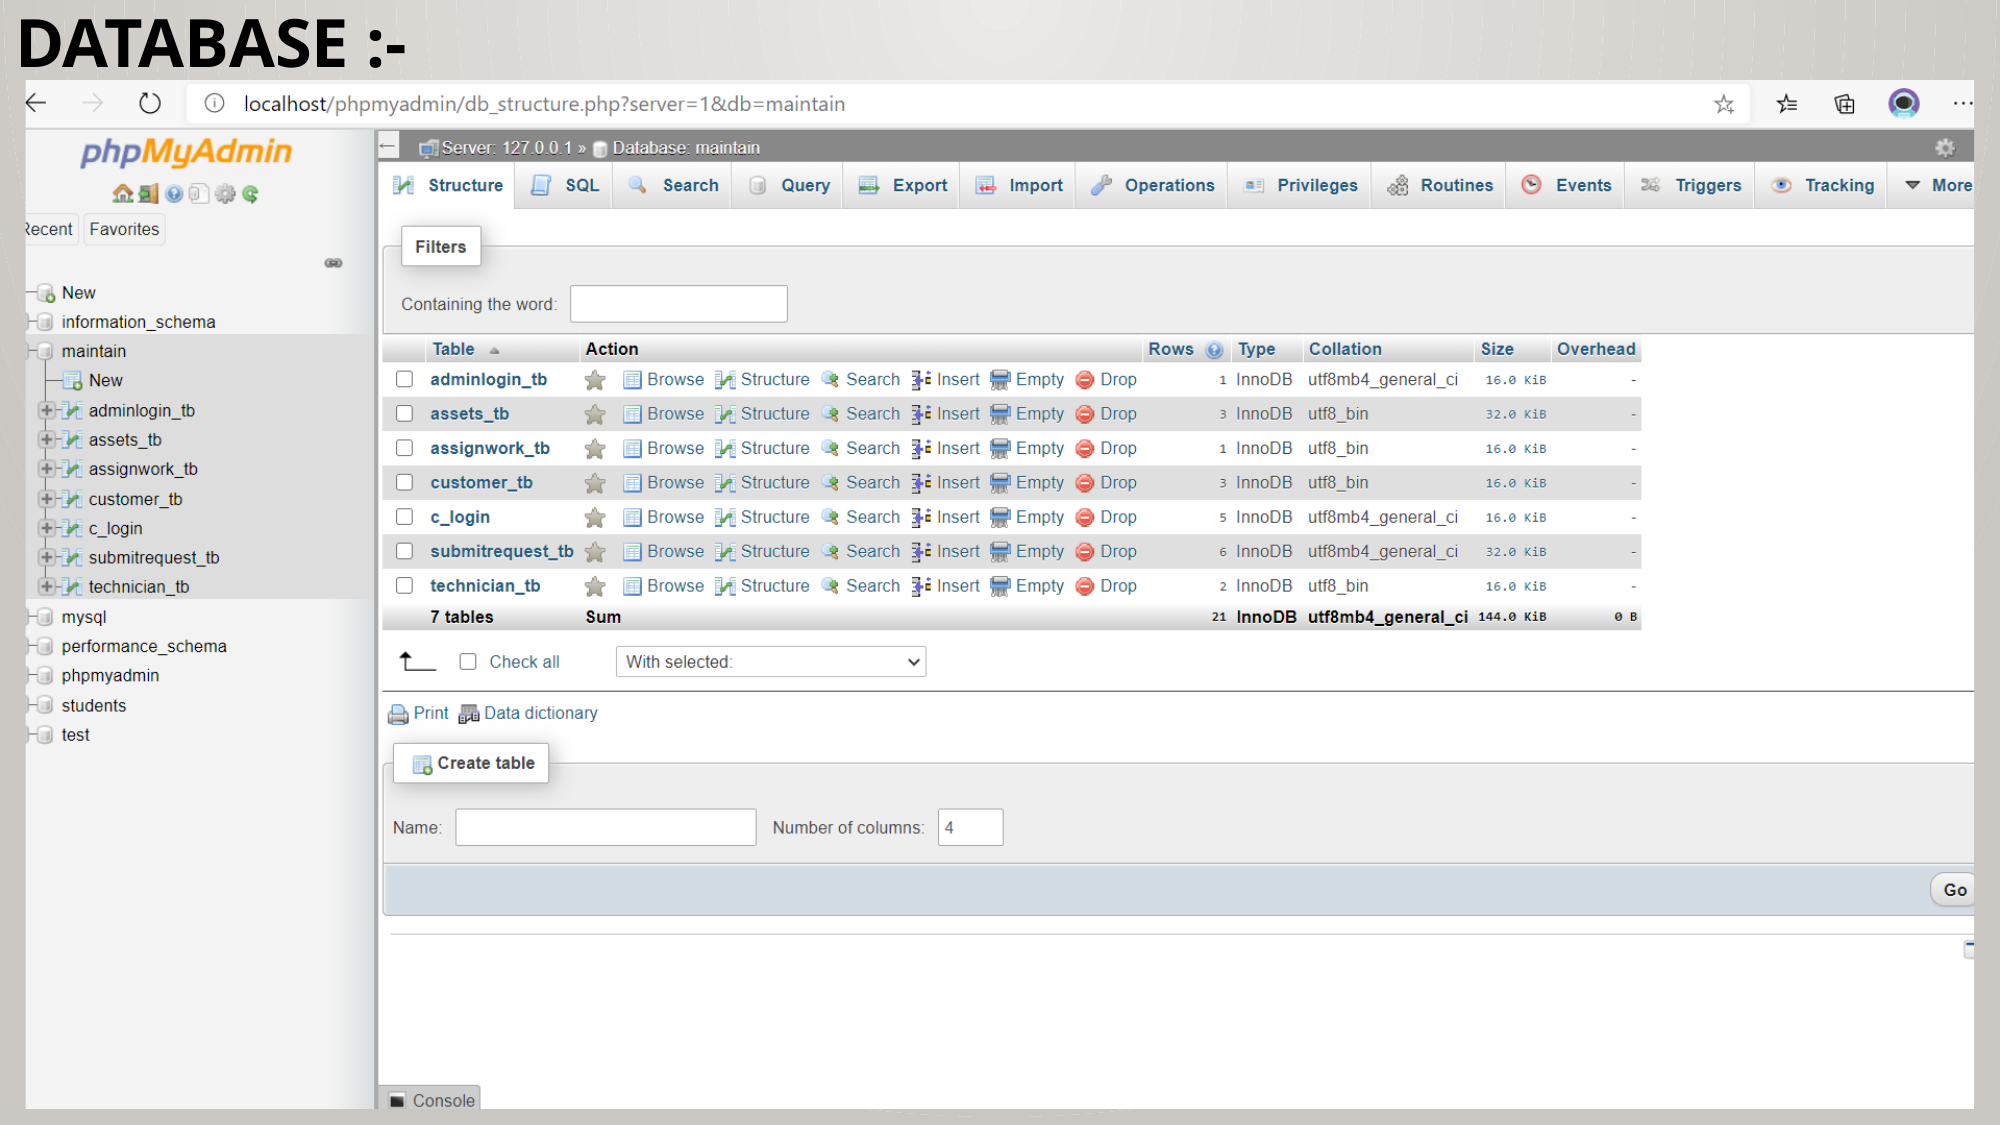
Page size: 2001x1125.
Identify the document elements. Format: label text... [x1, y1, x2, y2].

picture [25, 79, 1975, 1109]
title Database :- [0, 2, 1576, 110]
